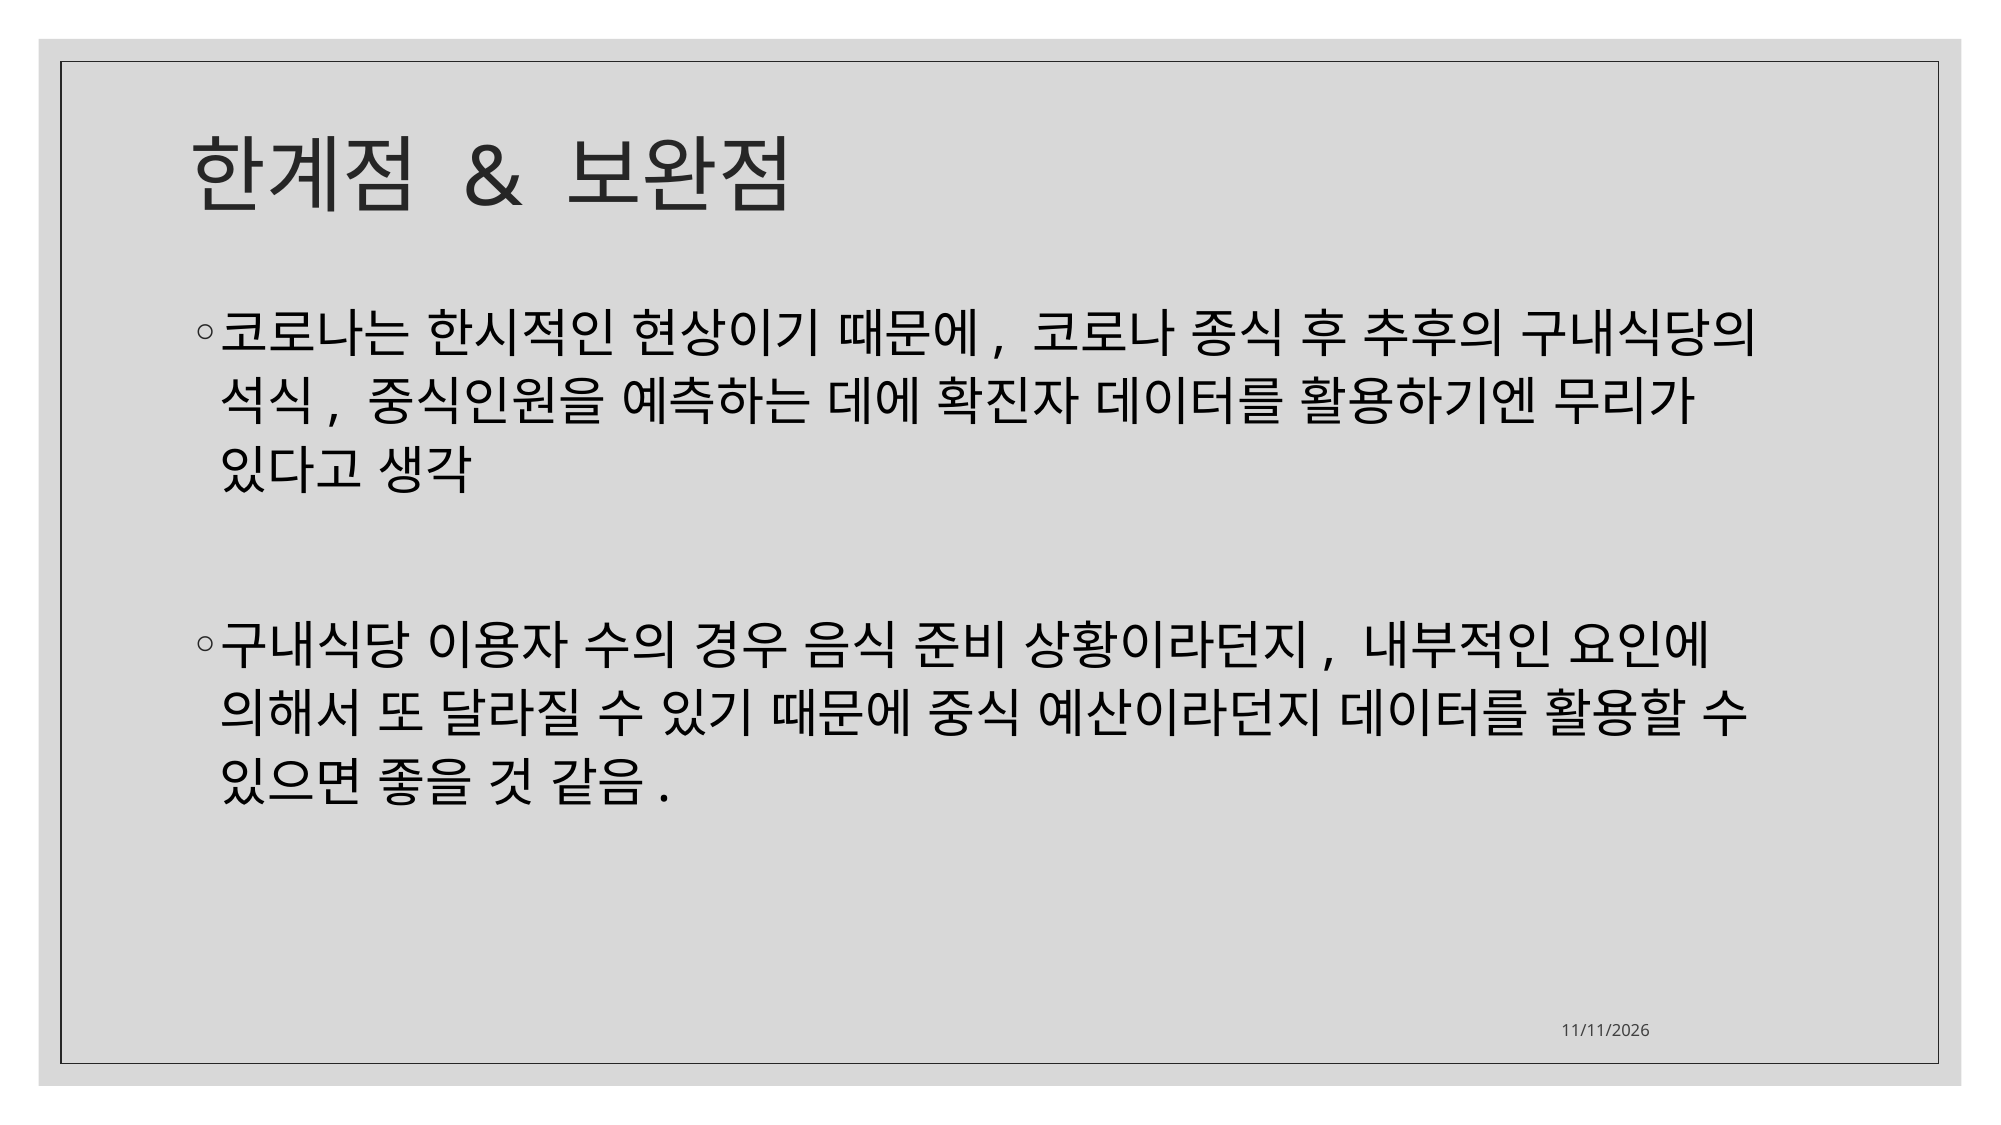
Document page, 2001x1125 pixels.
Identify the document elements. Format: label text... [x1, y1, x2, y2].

list 코로나는 한시적인 현상이기 때문에, 코로나 종식 후 추후의 구내식당의 석식, 중식인원을 예측하는 데에 확진자 데이터를 활용하기엔 무리가 있다고 생각 구내식당 이용자 수의 경우 음식 준비 상황이라던지, 내부적인 요인에 의해서 또 달라질 수 있기 때문에 중식 예산이라던지 데이터를 활용할 수 있으면 좋을 것 같음. [174, 286, 1825, 977]
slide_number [1190, 990, 1665, 1050]
title 한계점 & 보완점 [174, 105, 1825, 252]
